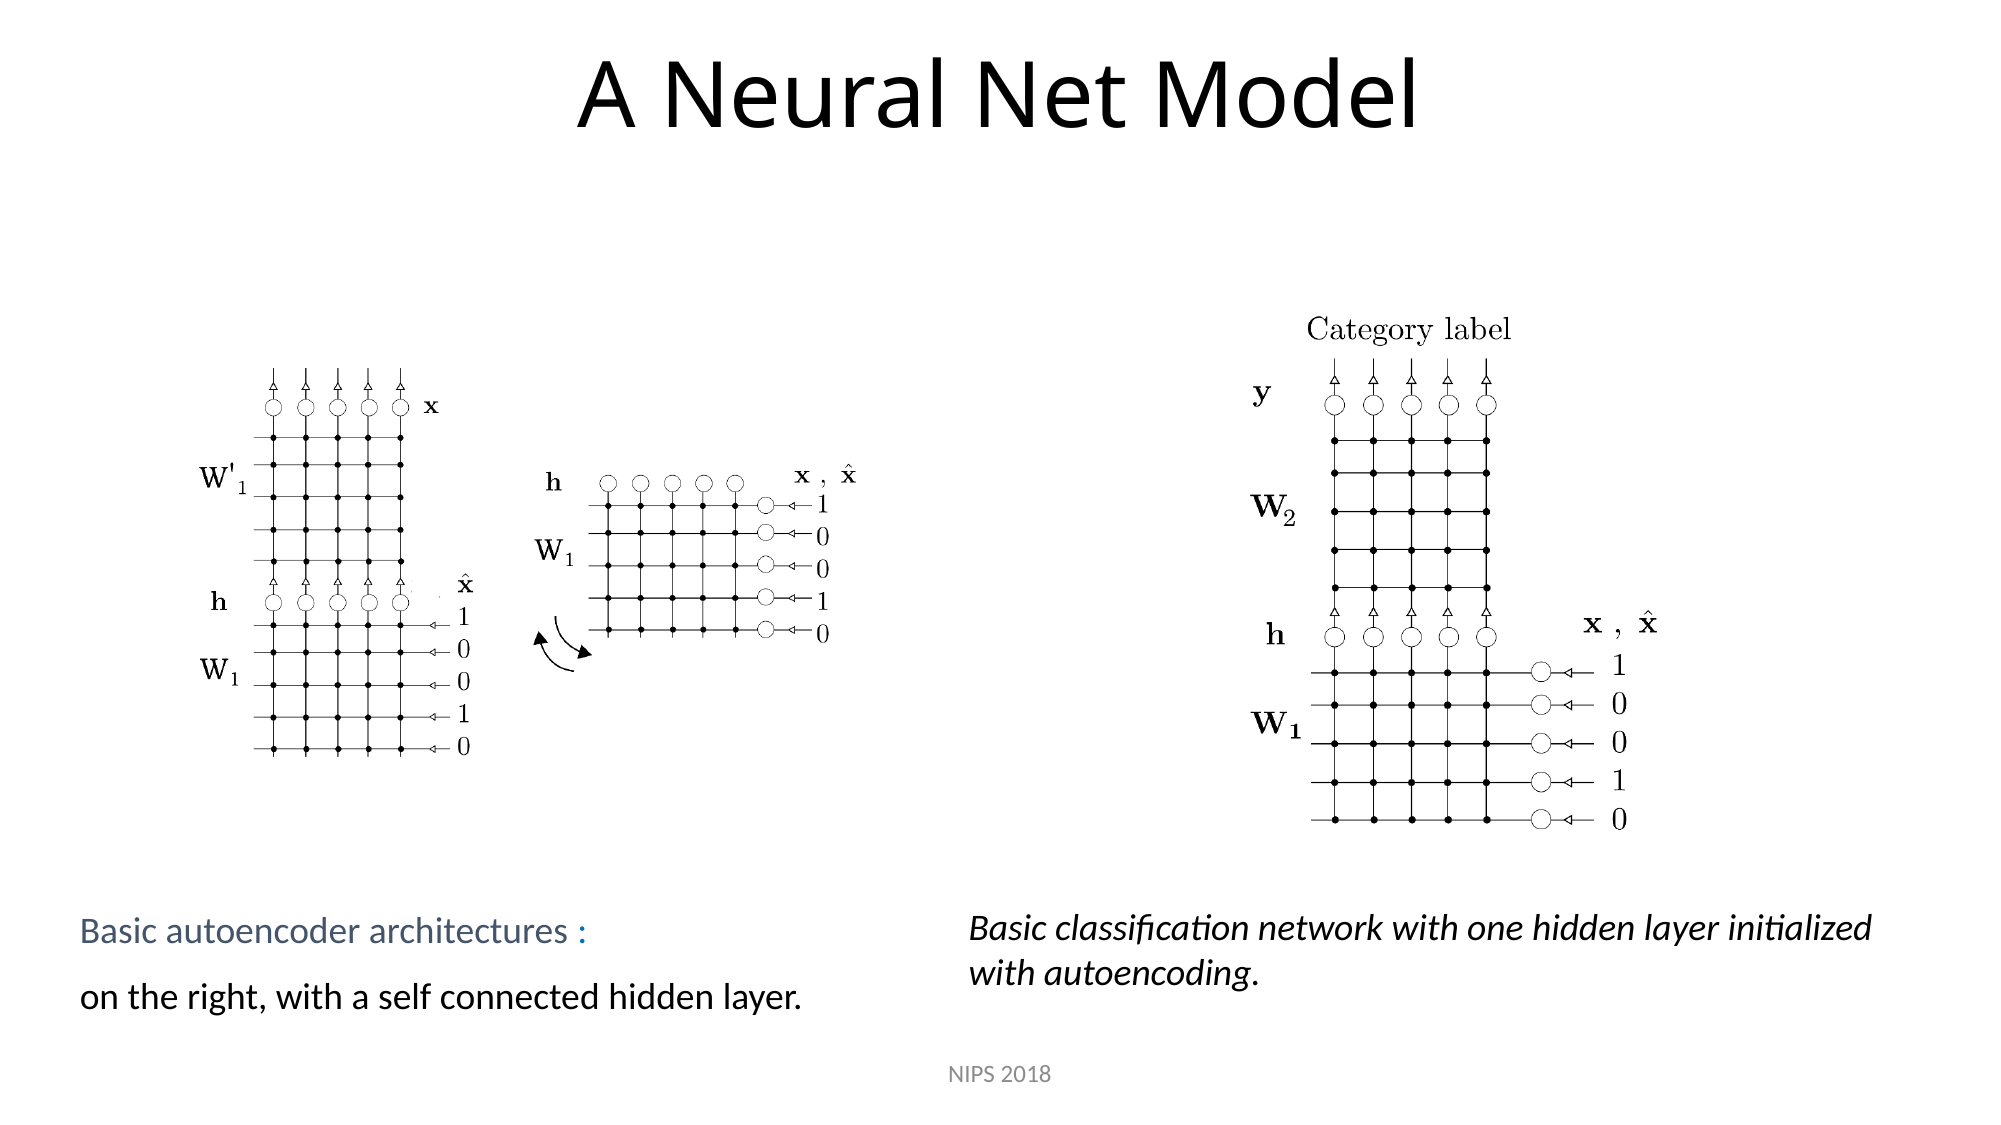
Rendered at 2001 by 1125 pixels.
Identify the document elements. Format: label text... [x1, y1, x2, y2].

footer NIPS 2018 [662, 1042, 1338, 1103]
title A Neural Net Model [137, 44, 1863, 262]
picture [1250, 316, 1657, 861]
text_box Basic classification network with one hidden layer initialized with autoencoding. [953, 895, 1954, 1001]
text_box Basic autoencoder architectures : on the right, with a self connected hidden layer. [65, 898, 1000, 1025]
picture [198, 368, 856, 757]
